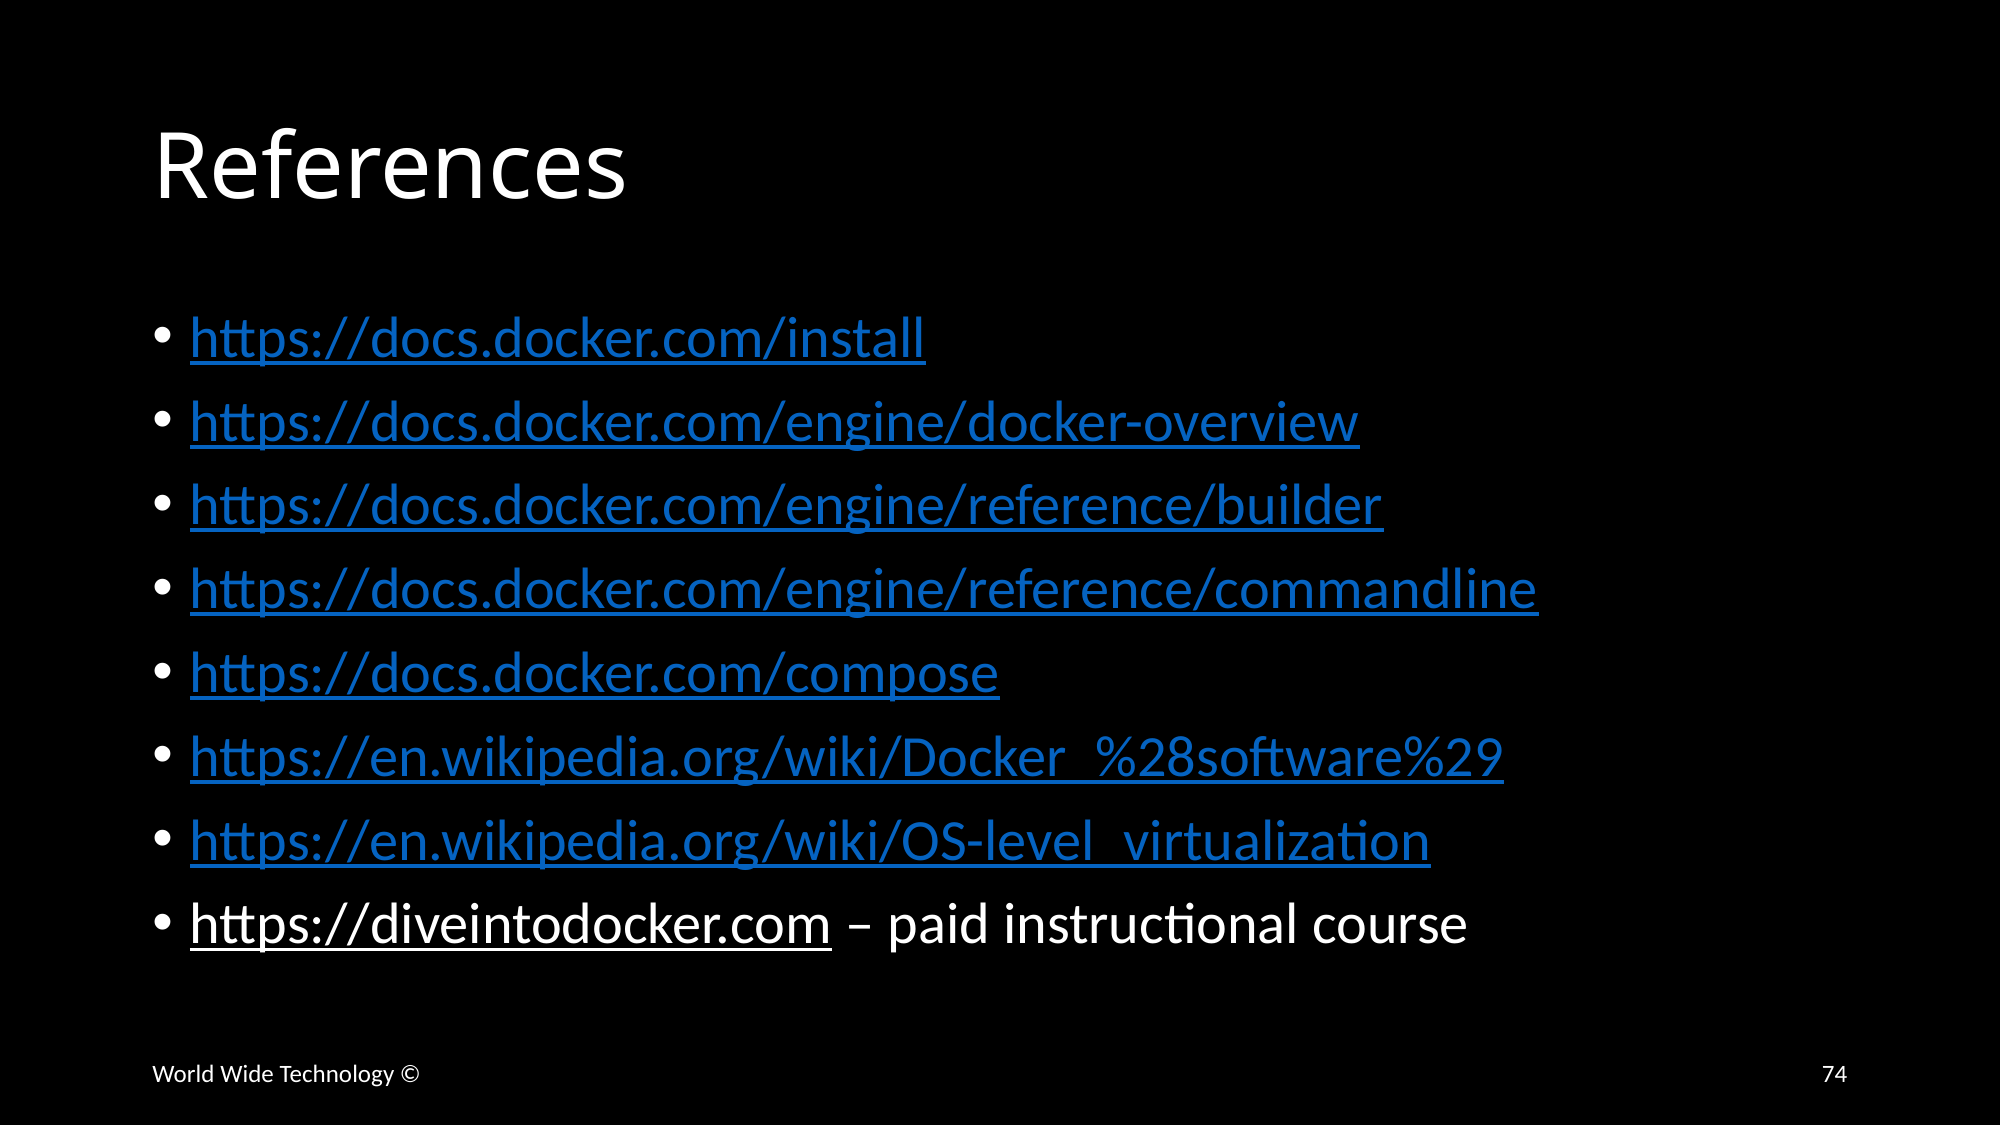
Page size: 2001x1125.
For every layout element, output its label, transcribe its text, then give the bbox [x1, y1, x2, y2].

title References [137, 59, 1863, 278]
slide_number 74 [1412, 1042, 1863, 1103]
list https://docs.docker.com/install https://docs.docker.com/engine/docker-overview https://docs.docker.com/engine/reference/builder https://docs.docker.com/engine/reference/commandline https://docs.docker.com/compose https://en.wikipedia.org/wiki/Docker_%28software%29 https://en.wikipedia.org/wiki/OS-level_virtualization https://diveintodocker.com – paid instructional course [137, 299, 1863, 1014]
slide_number World Wide Technology © [137, 1042, 588, 1103]
